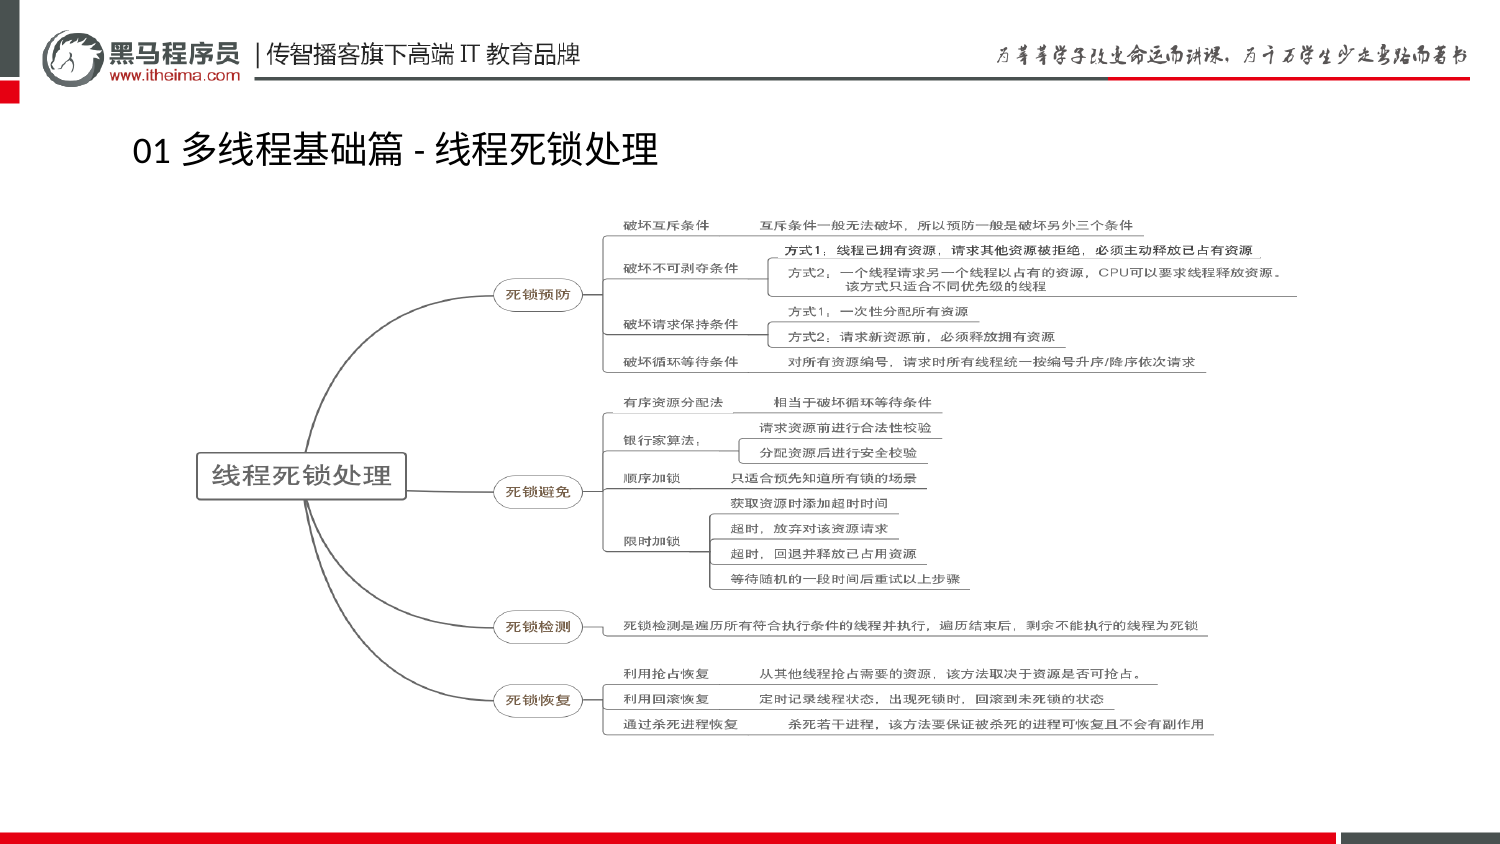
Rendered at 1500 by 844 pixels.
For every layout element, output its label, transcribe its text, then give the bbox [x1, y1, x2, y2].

text_box 01多线程基础篇-线程死锁处理 [118, 118, 1004, 178]
picture [0, 0, 1500, 844]
